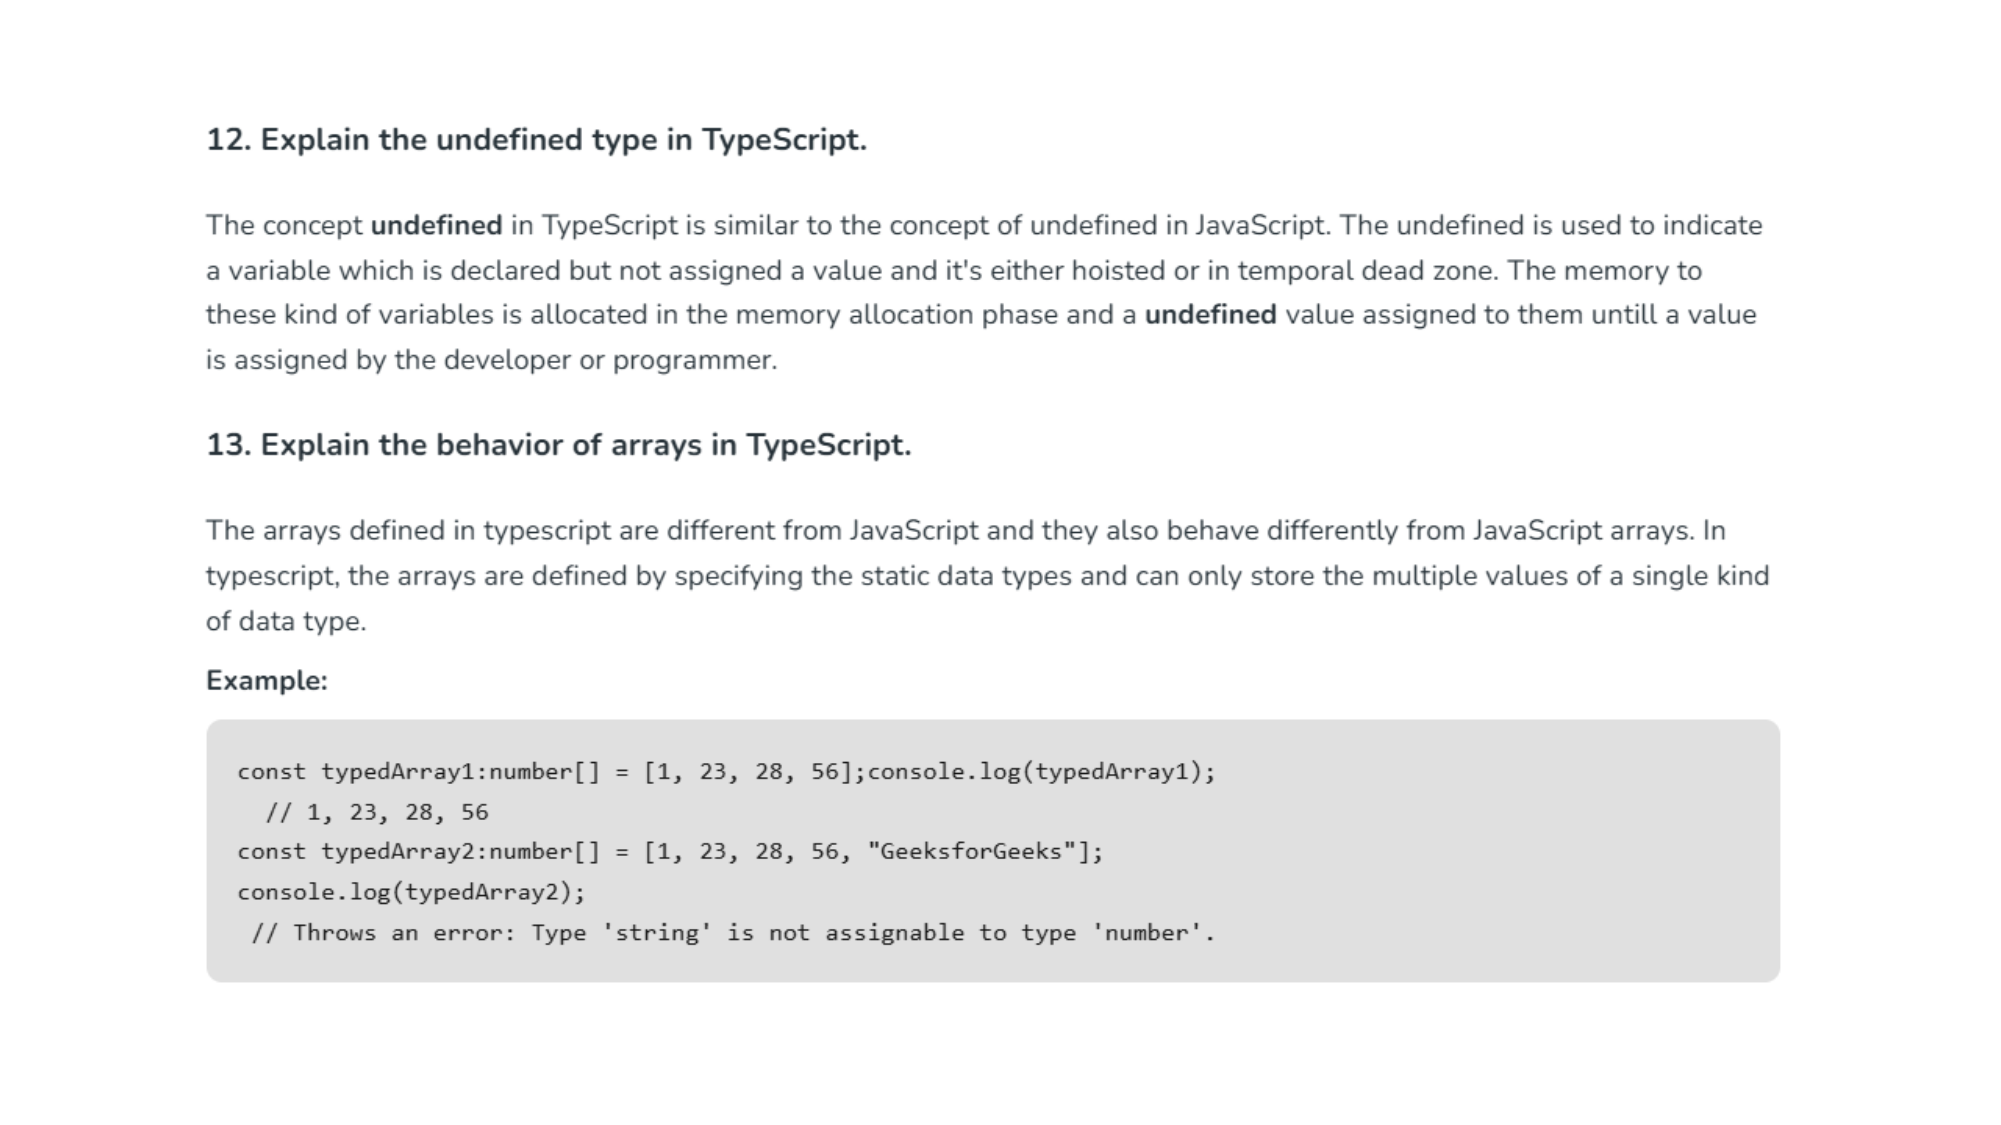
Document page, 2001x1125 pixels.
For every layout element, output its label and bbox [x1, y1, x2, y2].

picture [196, 111, 1804, 1014]
